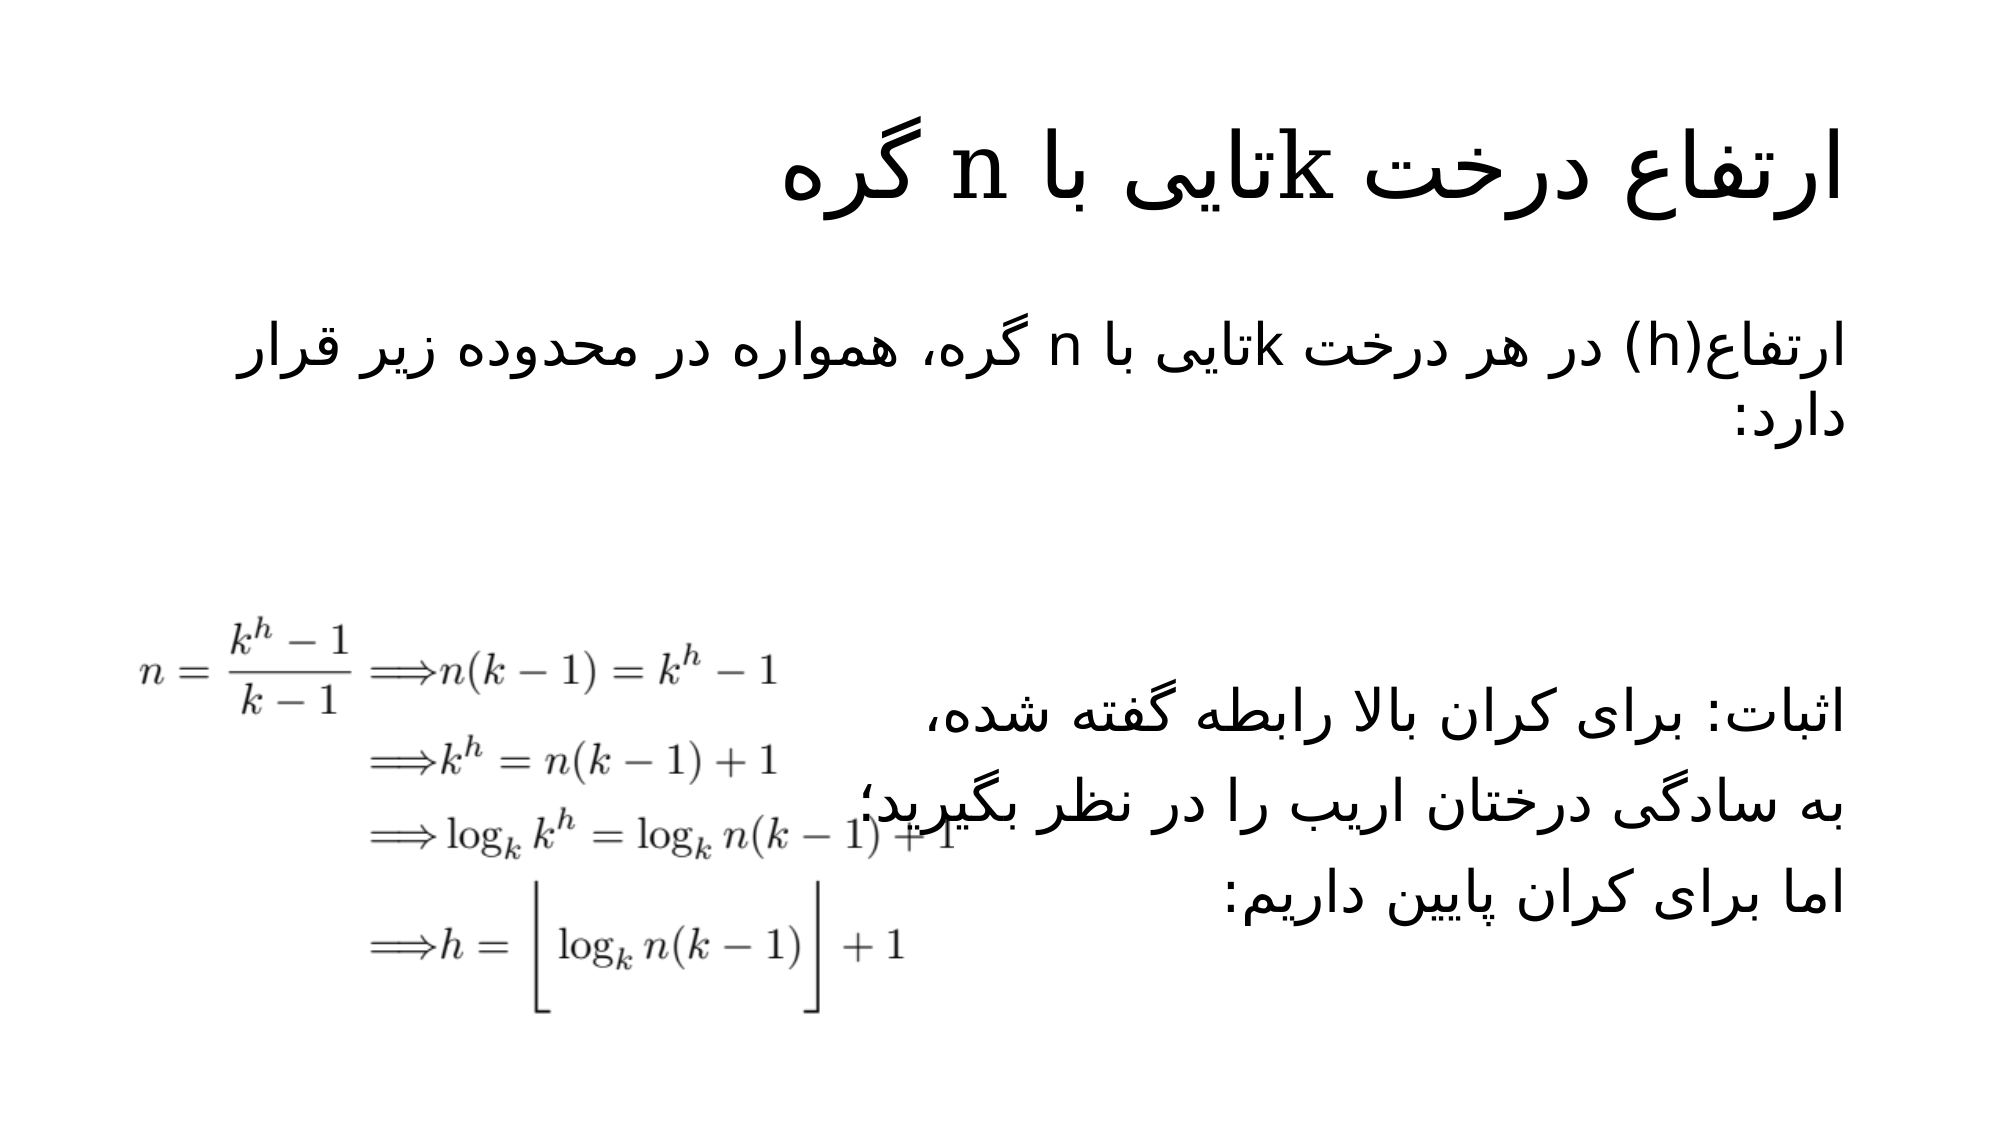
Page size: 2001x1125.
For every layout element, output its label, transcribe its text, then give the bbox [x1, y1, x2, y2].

title ارتفاع درخت kتایی با n گره [137, 59, 1863, 278]
picture [137, 613, 955, 1014]
